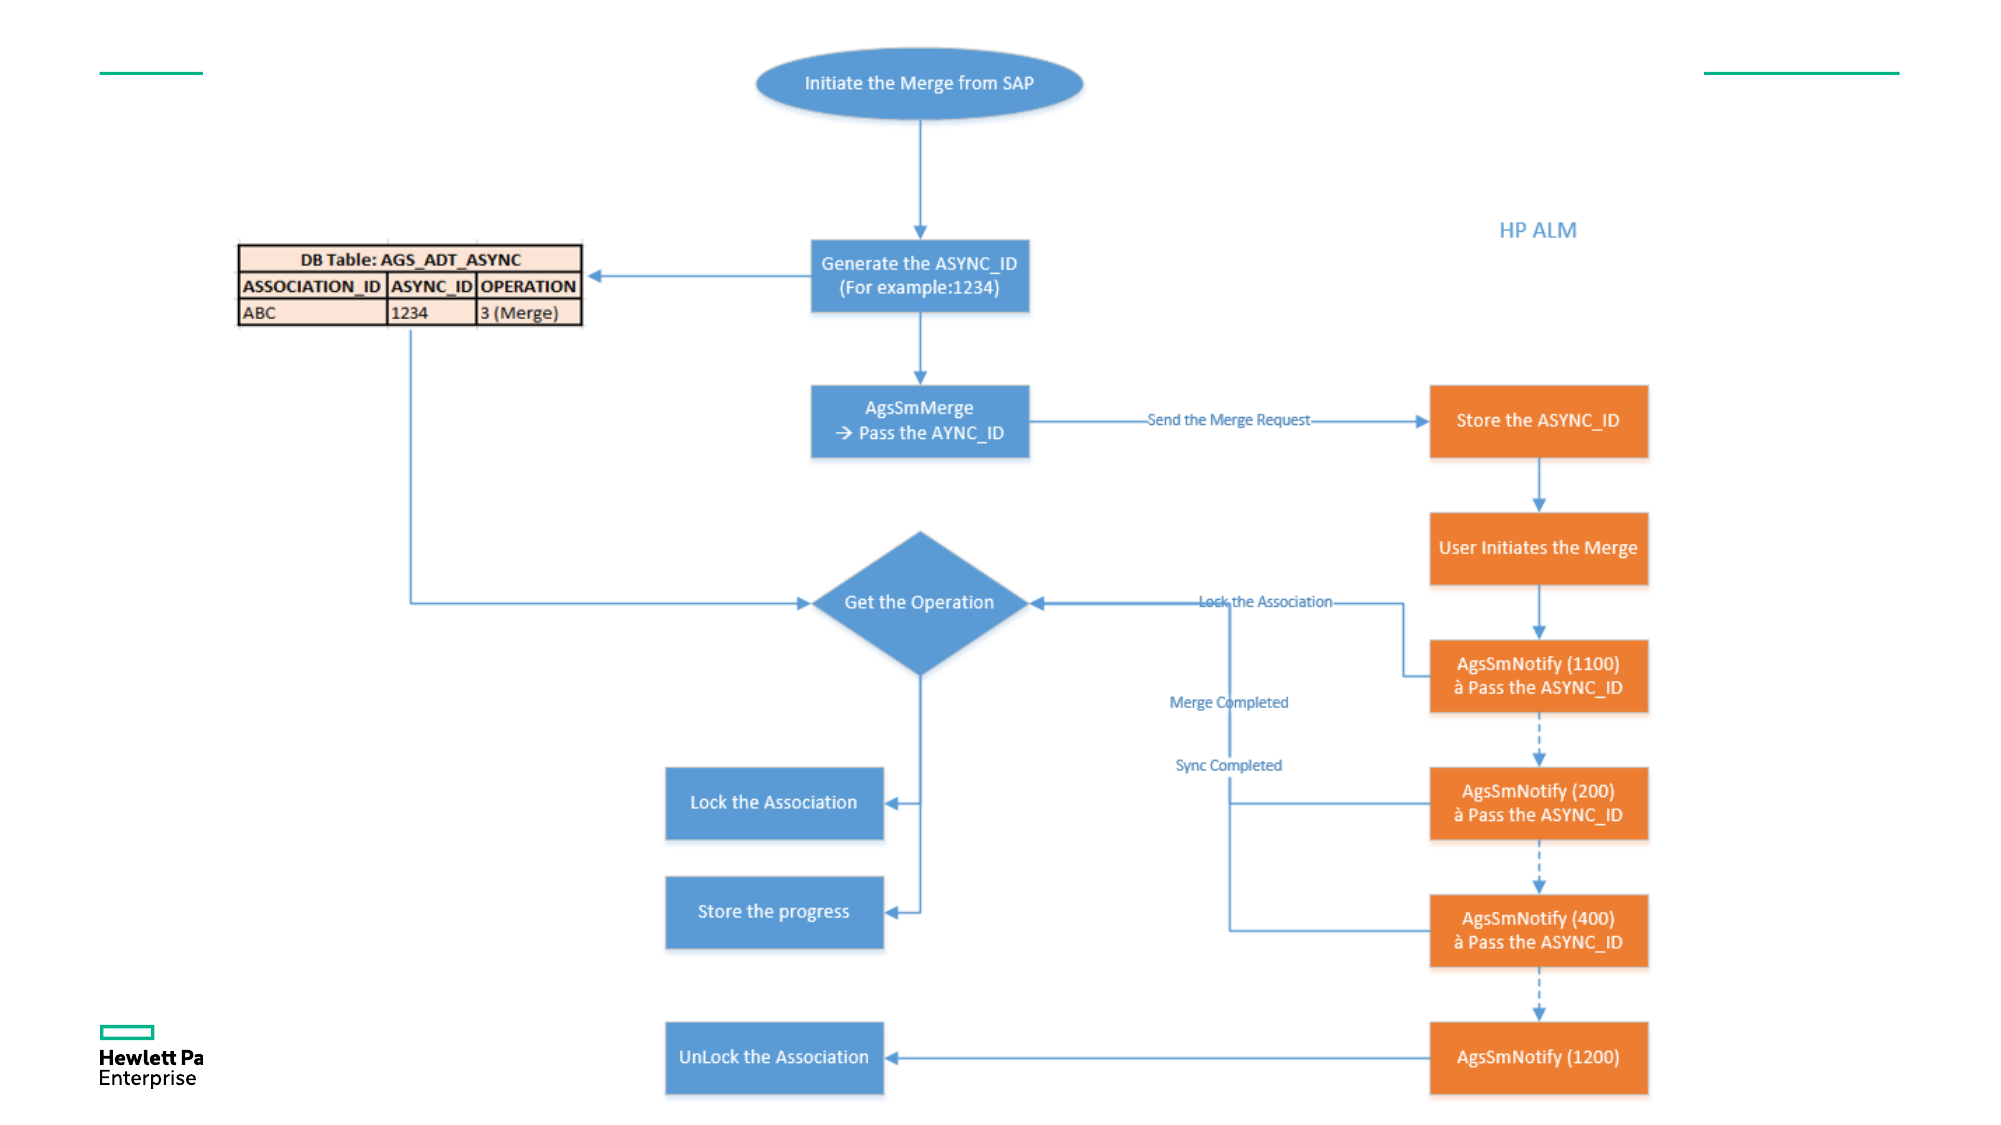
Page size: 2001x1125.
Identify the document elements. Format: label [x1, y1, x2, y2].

picture [203, 14, 1704, 1125]
